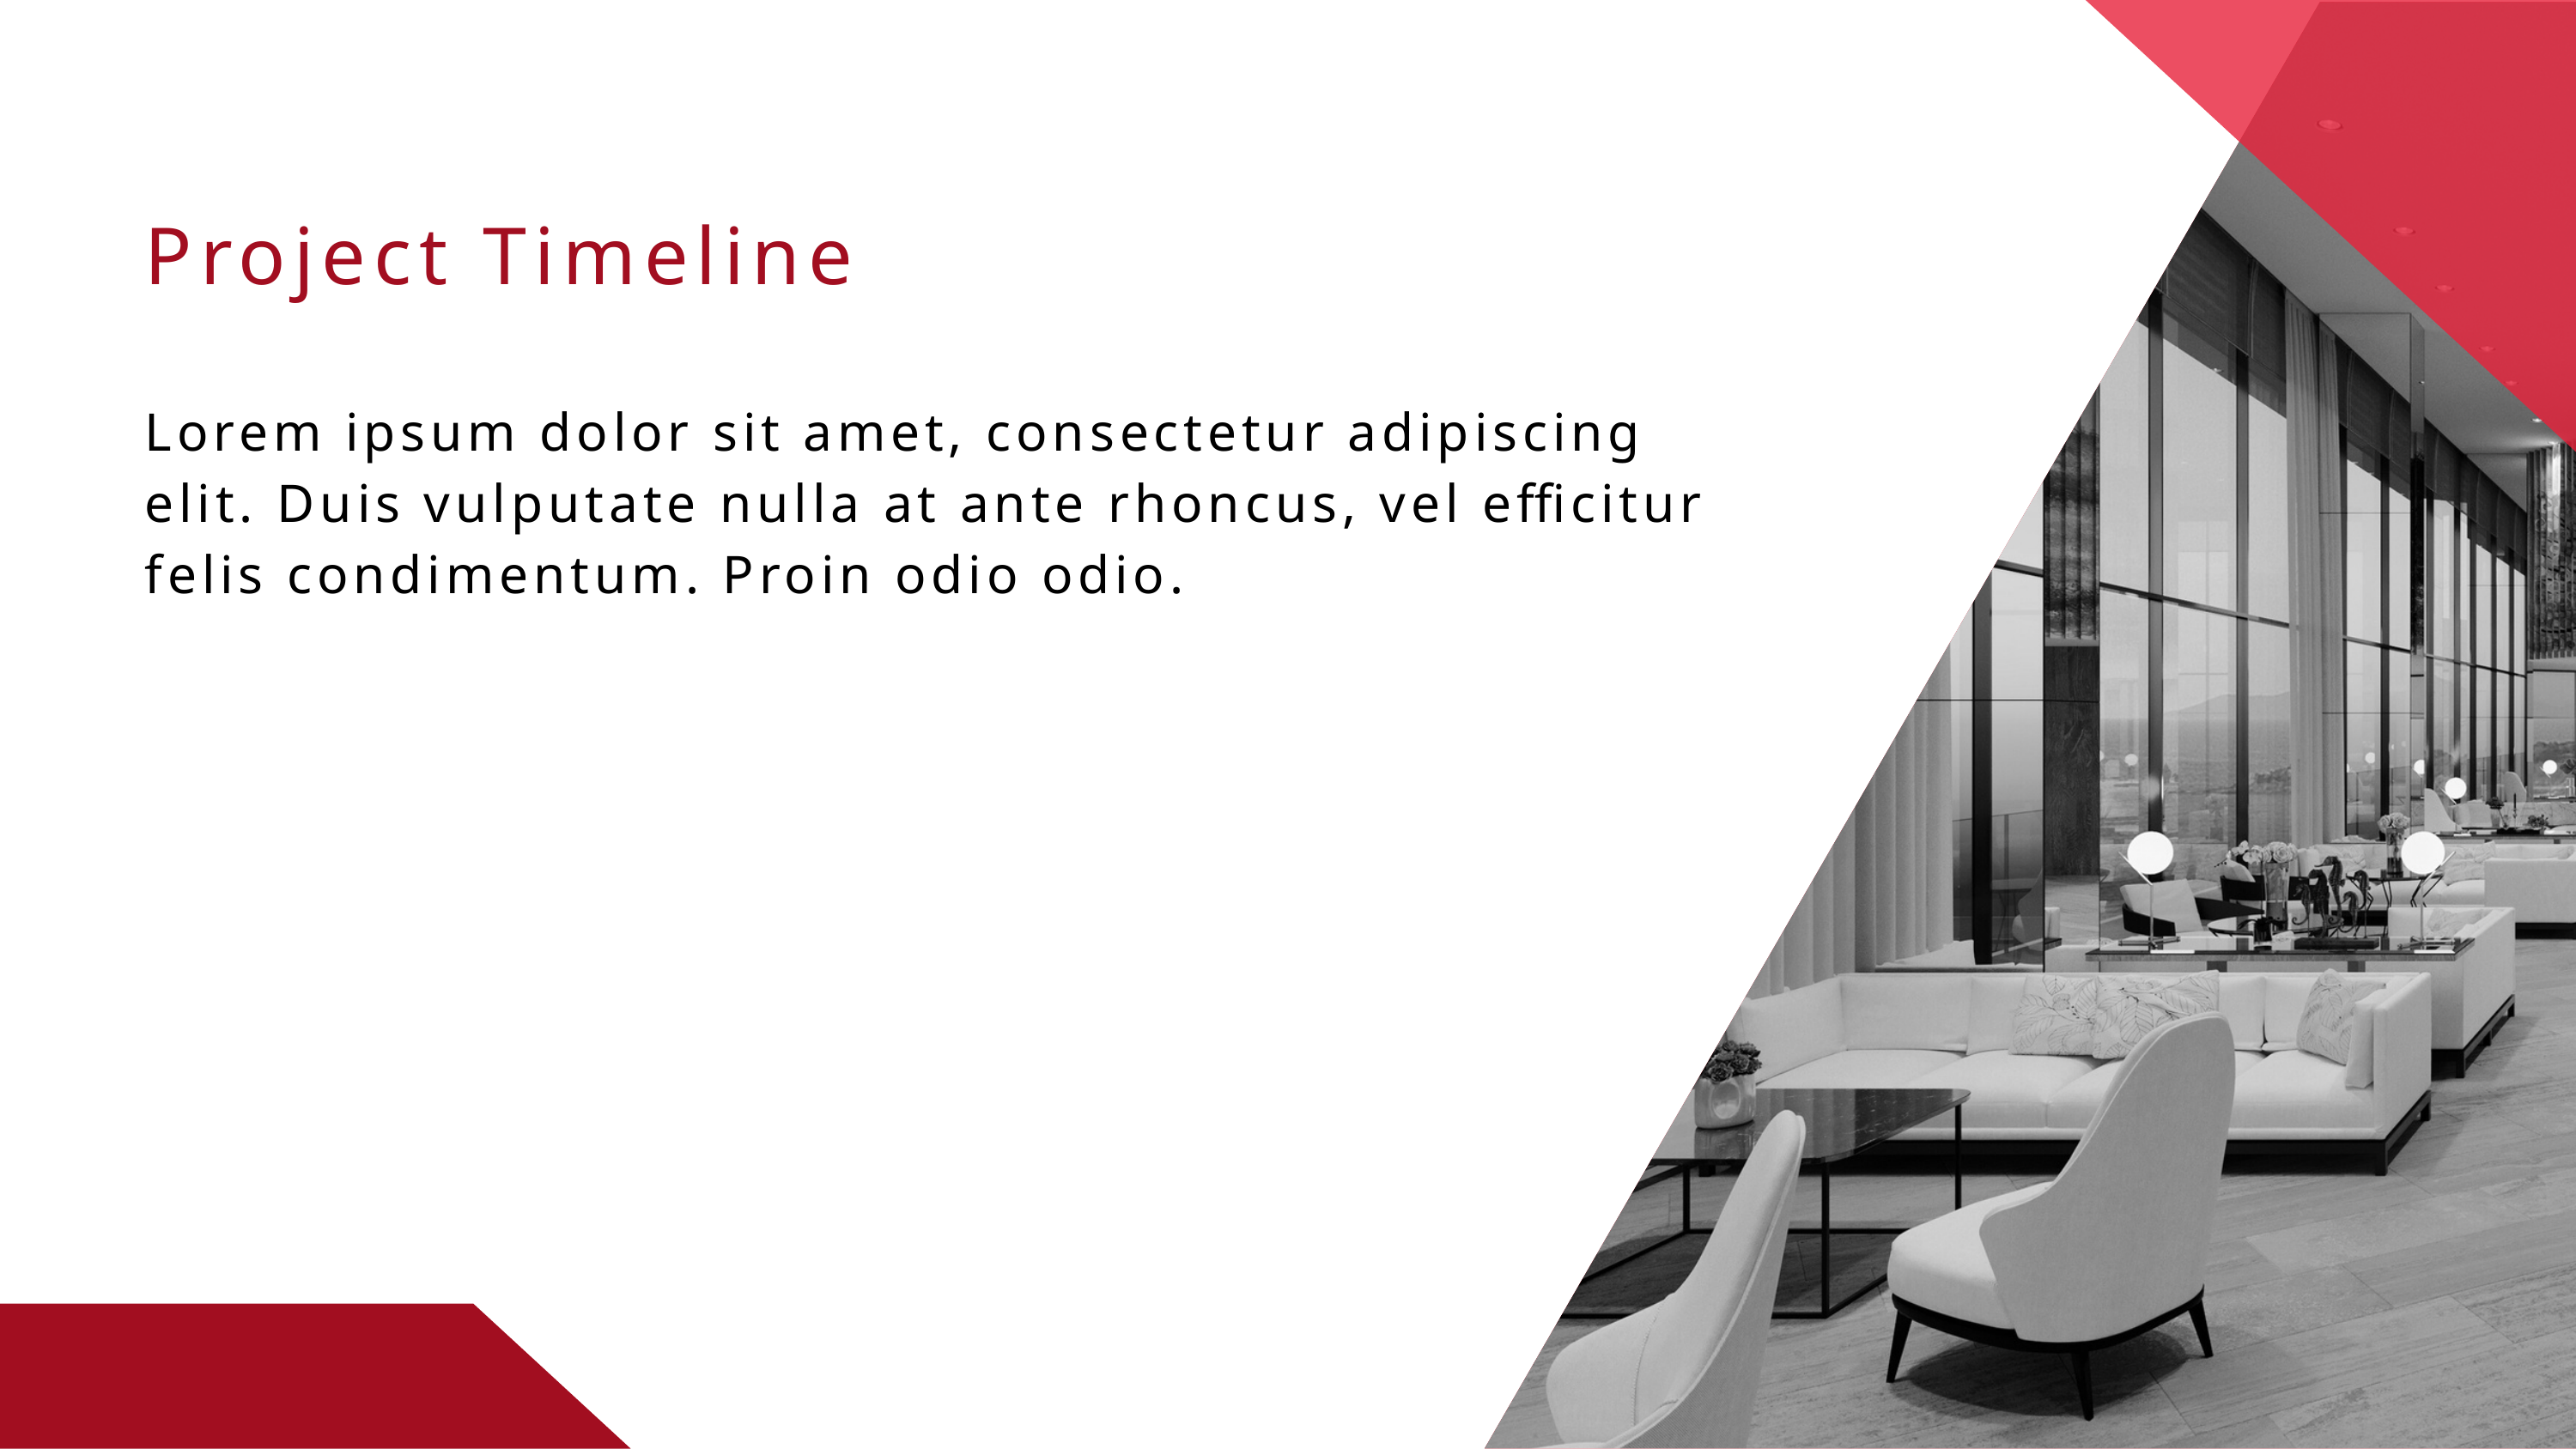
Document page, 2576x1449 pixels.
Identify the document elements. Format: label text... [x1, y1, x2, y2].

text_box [0, 1303, 631, 1449]
text_box Project Timeline [144, 191, 1479, 300]
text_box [1484, 2, 2576, 1449]
text_box Lorem ipsum dolor sit amet, consectetur adipiscing elit. Duis vulputate nulla at ante rhoncus, vel efficitur felis condimentum. Proin odio odio. [144, 389, 1479, 604]
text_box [2034, 0, 2576, 452]
